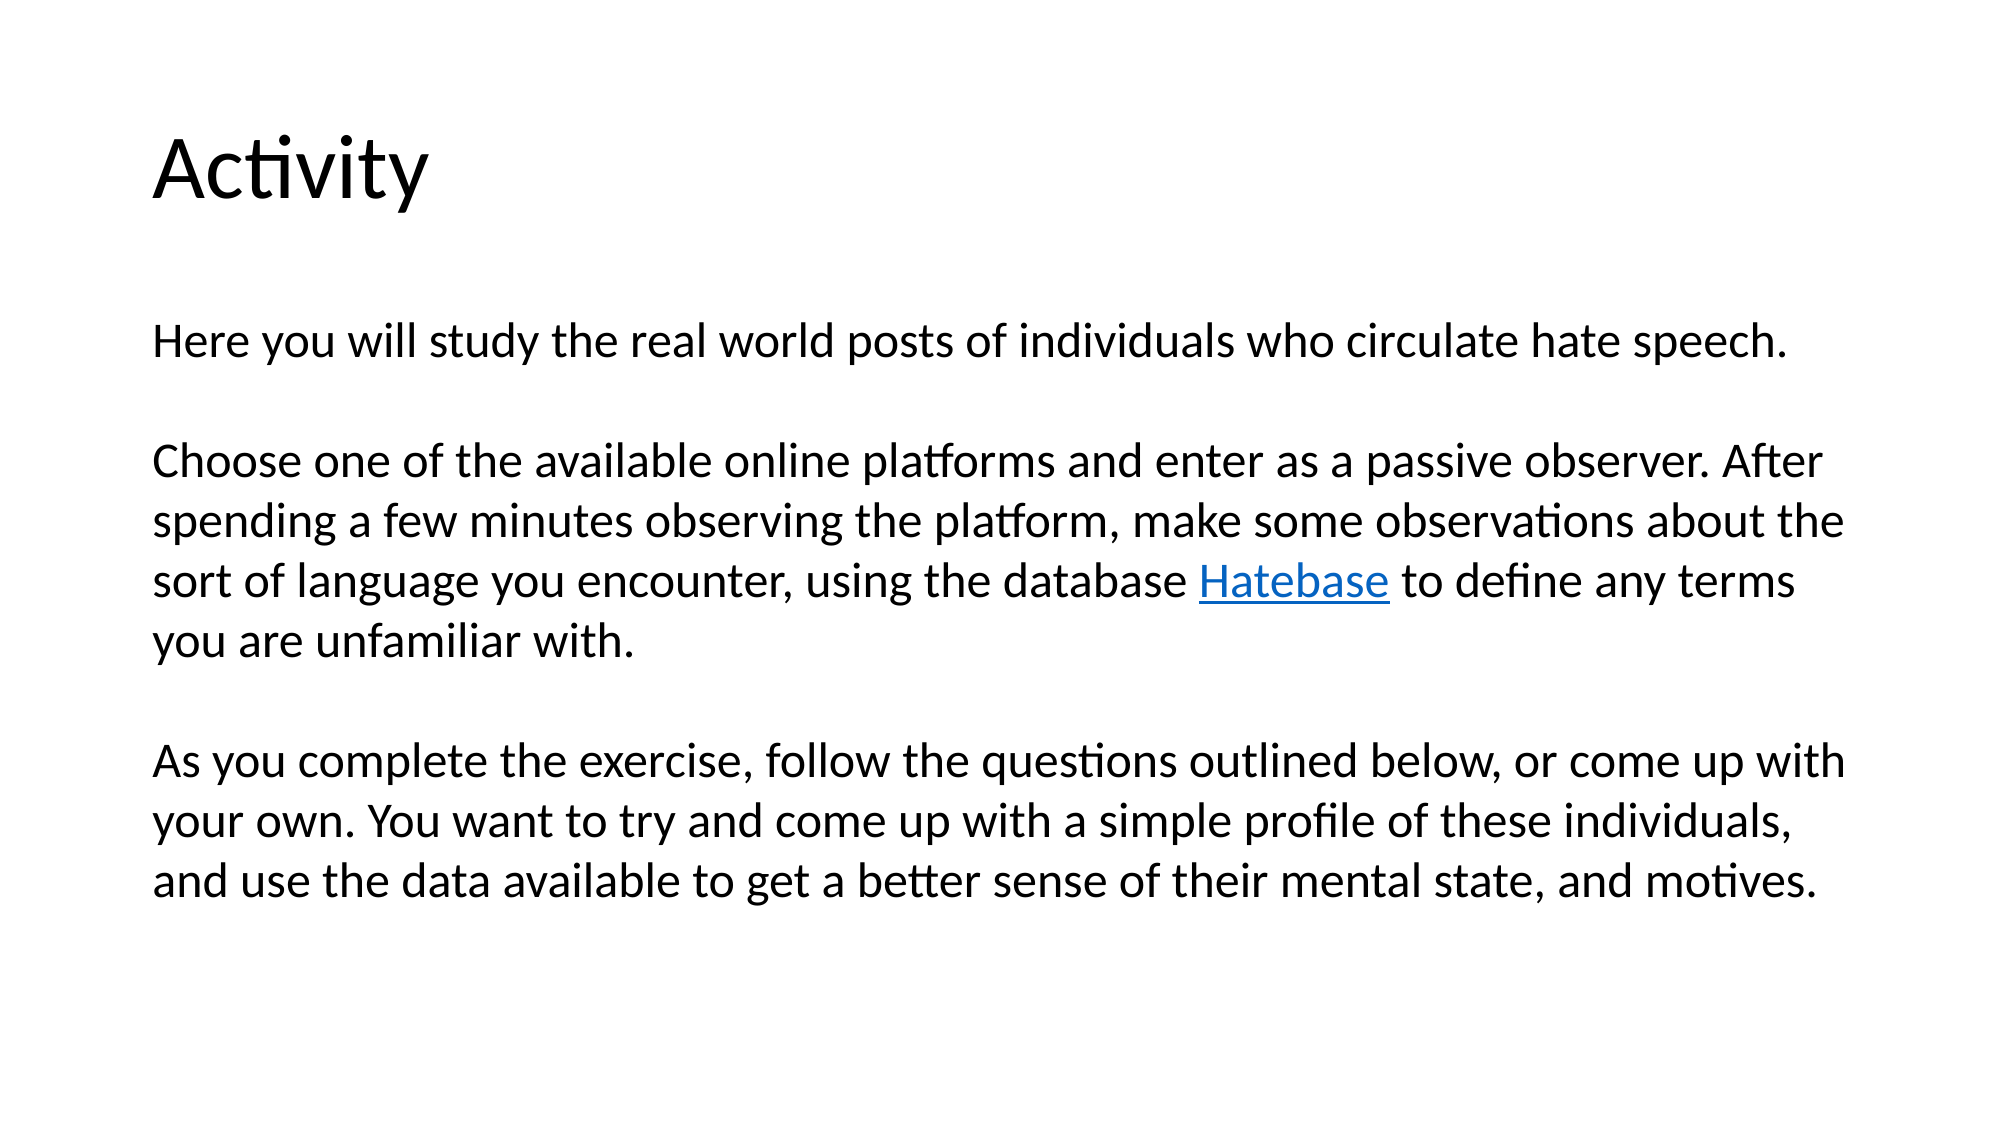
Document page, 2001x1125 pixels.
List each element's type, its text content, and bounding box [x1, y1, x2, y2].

list Here you will study the real world posts of individuals who circulate hate speech. Choose one of the available online platforms and enter as a passive observer. After spending a few minutes observing the platform, make some observations about the sort of language you encounter, using the database Hatebase to define any terms you are unfamiliar with. As you complete the exercise, follow the questions outlined below, or come up with your own. You want to try and come up with a simple profile of these individuals, and use the data available to get a better sense of their mental state, and motives. [137, 299, 1863, 1014]
title Activity [137, 59, 1863, 278]
